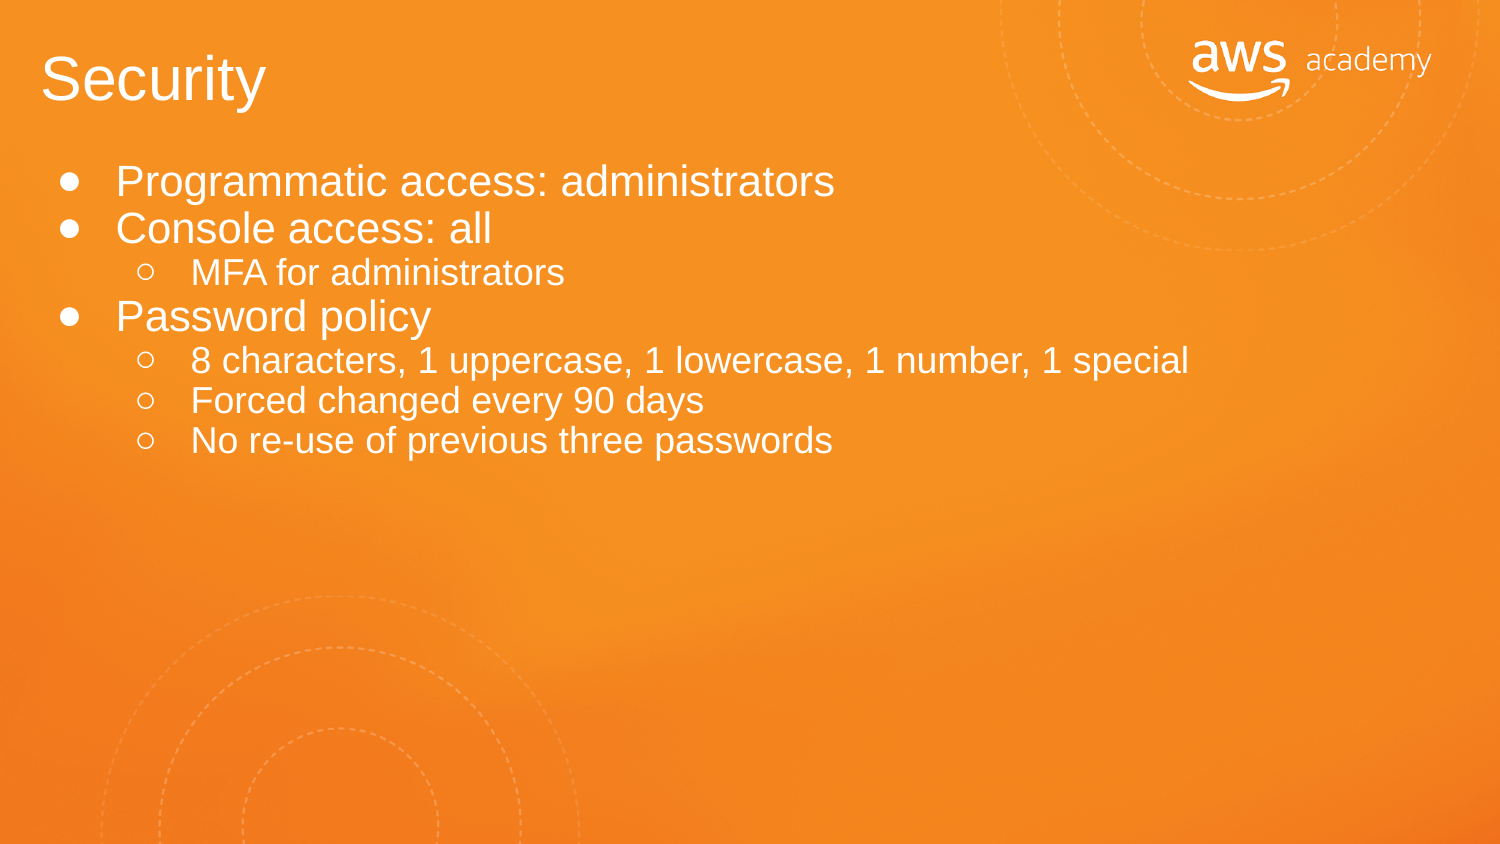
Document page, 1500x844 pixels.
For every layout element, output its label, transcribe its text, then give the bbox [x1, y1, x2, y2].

title Security [29, 32, 1397, 129]
list Programmatic access: administrators Console access: all MFA for administrators Password policy 8 characters, 1 uppercase, 1 lowercase, 1 number, 1 special Forced changed every 90 days No re-use of previous three passwords [29, 152, 1324, 758]
picture [0, 0, 1500, 844]
